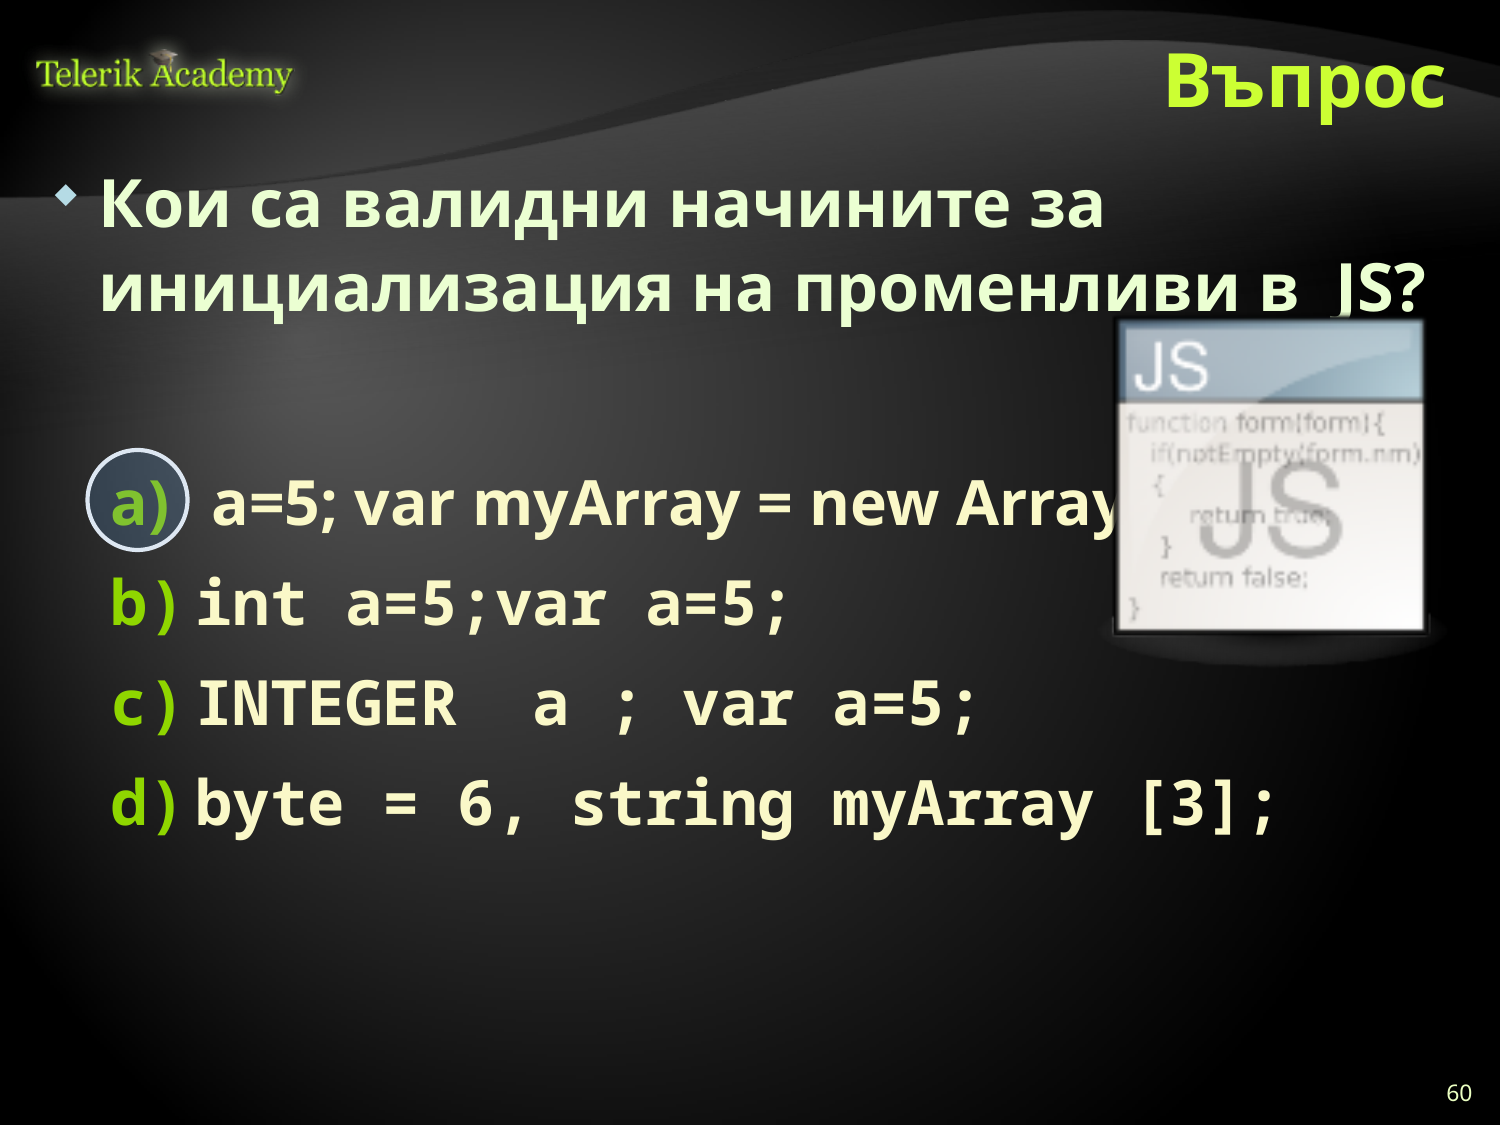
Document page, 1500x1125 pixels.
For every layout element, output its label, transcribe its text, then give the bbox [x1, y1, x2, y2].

slide_number 60 [1412, 1074, 1488, 1113]
list Кои са валидни начините за инициализация на променливи в JS? a=5; var myArray = new Array(); int a=5;var a=5; INTEGER a ; var a=5; byte = 6, string myArray [3]; [37, 149, 1463, 1100]
text_box [85, 447, 190, 553]
picture [0, 0, 1500, 1125]
title Въпрос [300, 12, 1463, 149]
